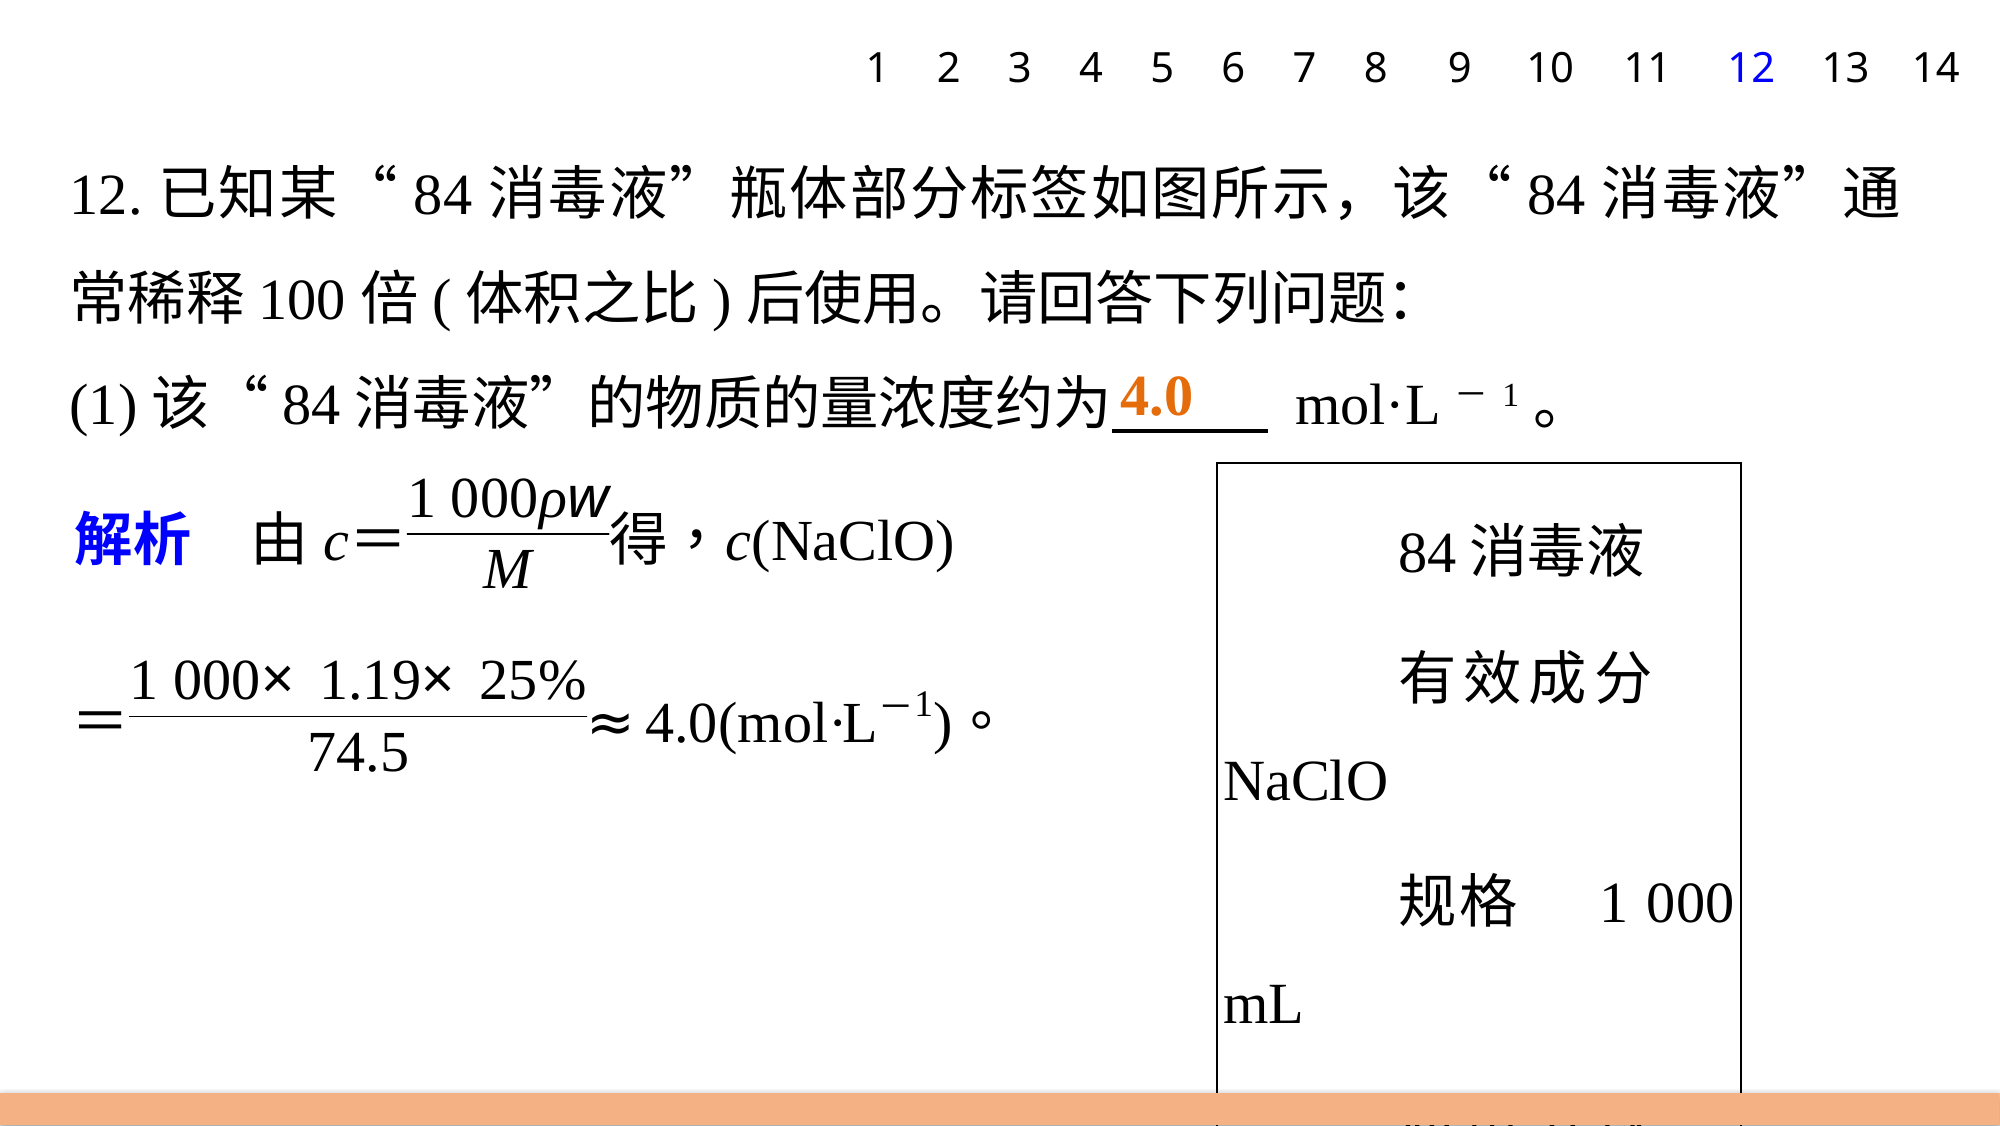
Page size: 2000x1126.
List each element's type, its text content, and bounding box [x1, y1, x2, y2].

text_box 7 [1277, 18, 1337, 114]
text_box 13 [1807, 18, 1890, 114]
text_box [0, 1092, 2000, 1126]
text_box 5 [1135, 18, 1195, 114]
text_box 2 [921, 18, 981, 114]
text_box 4.0 [1105, 314, 1209, 435]
text_box 8 [1348, 18, 1408, 114]
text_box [74, 451, 1001, 630]
text_box 11 [1606, 18, 1692, 114]
text_box 12.已知某“84消毒液”瓶体部分标签如图所示，该“84消毒液”通常稀释100倍(体积之比)后使用。请回答下列问题： (1)该“84消毒液”的物质的量浓度约为 mol·L－1。 [54, 113, 1916, 444]
text_box 9 [1419, 18, 1492, 114]
text_box 3 [992, 18, 1052, 114]
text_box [71, 632, 1101, 818]
text_box 4 [1064, 18, 1124, 114]
text_box 1 [850, 18, 910, 114]
table_header 84消毒液 有效成分 NaClO 规格 1 000 mL 质量分数 25% 密度 1.19 g·cm－3 [1218, 464, 1740, 1091]
text_box 14 [1901, 18, 1980, 114]
text_box 6 [1206, 18, 1266, 114]
text_box 10 [1503, 18, 1595, 114]
text_box 12 [1703, 18, 1796, 114]
